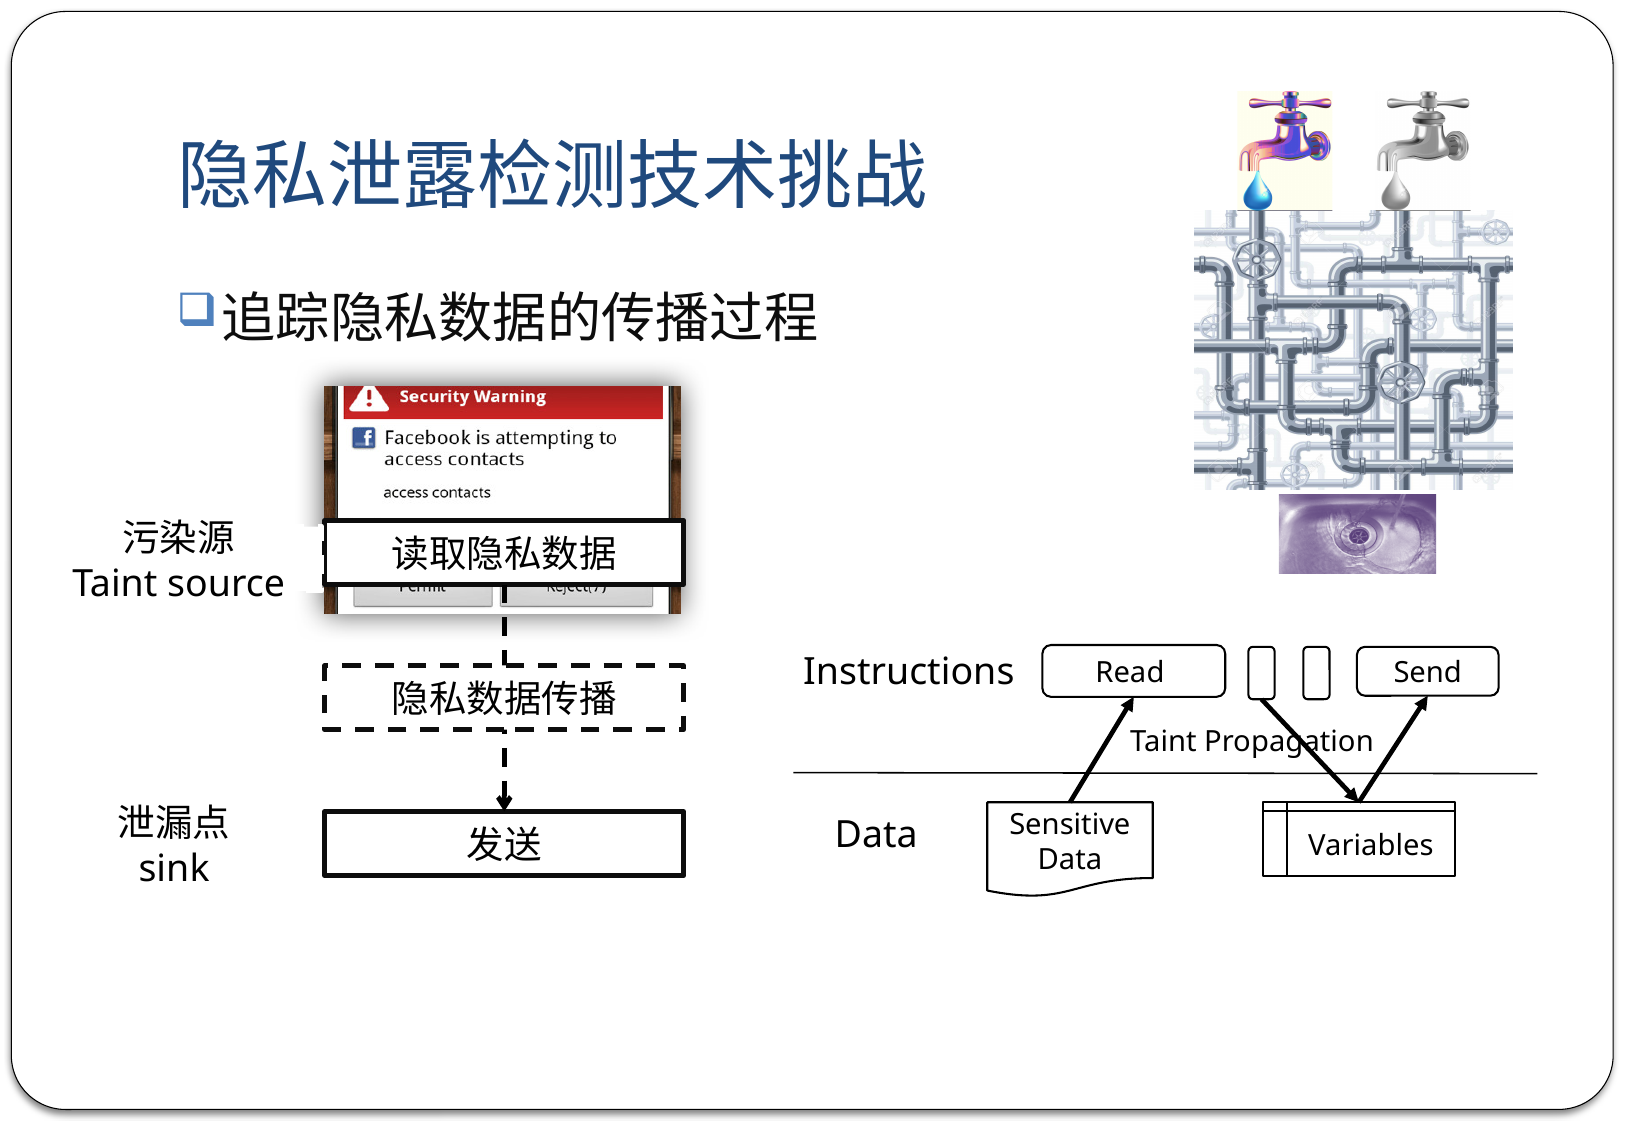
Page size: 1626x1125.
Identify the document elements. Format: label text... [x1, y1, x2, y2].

text_box 隐私数据传播 [510, 664, 685, 731]
text_box 污染源 Taint source [35, 526, 318, 592]
picture [324, 386, 682, 615]
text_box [1193, 90, 1513, 574]
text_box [788, 639, 1538, 897]
list 追踪隐私数据的传播过程 [161, 275, 924, 407]
text_box 泄漏点 sink [71, 810, 277, 877]
text_box 发送 [324, 810, 685, 877]
text_box 隐私数据传播 [324, 664, 499, 731]
title 隐私泄露检测技术挑战 [162, 45, 1544, 233]
